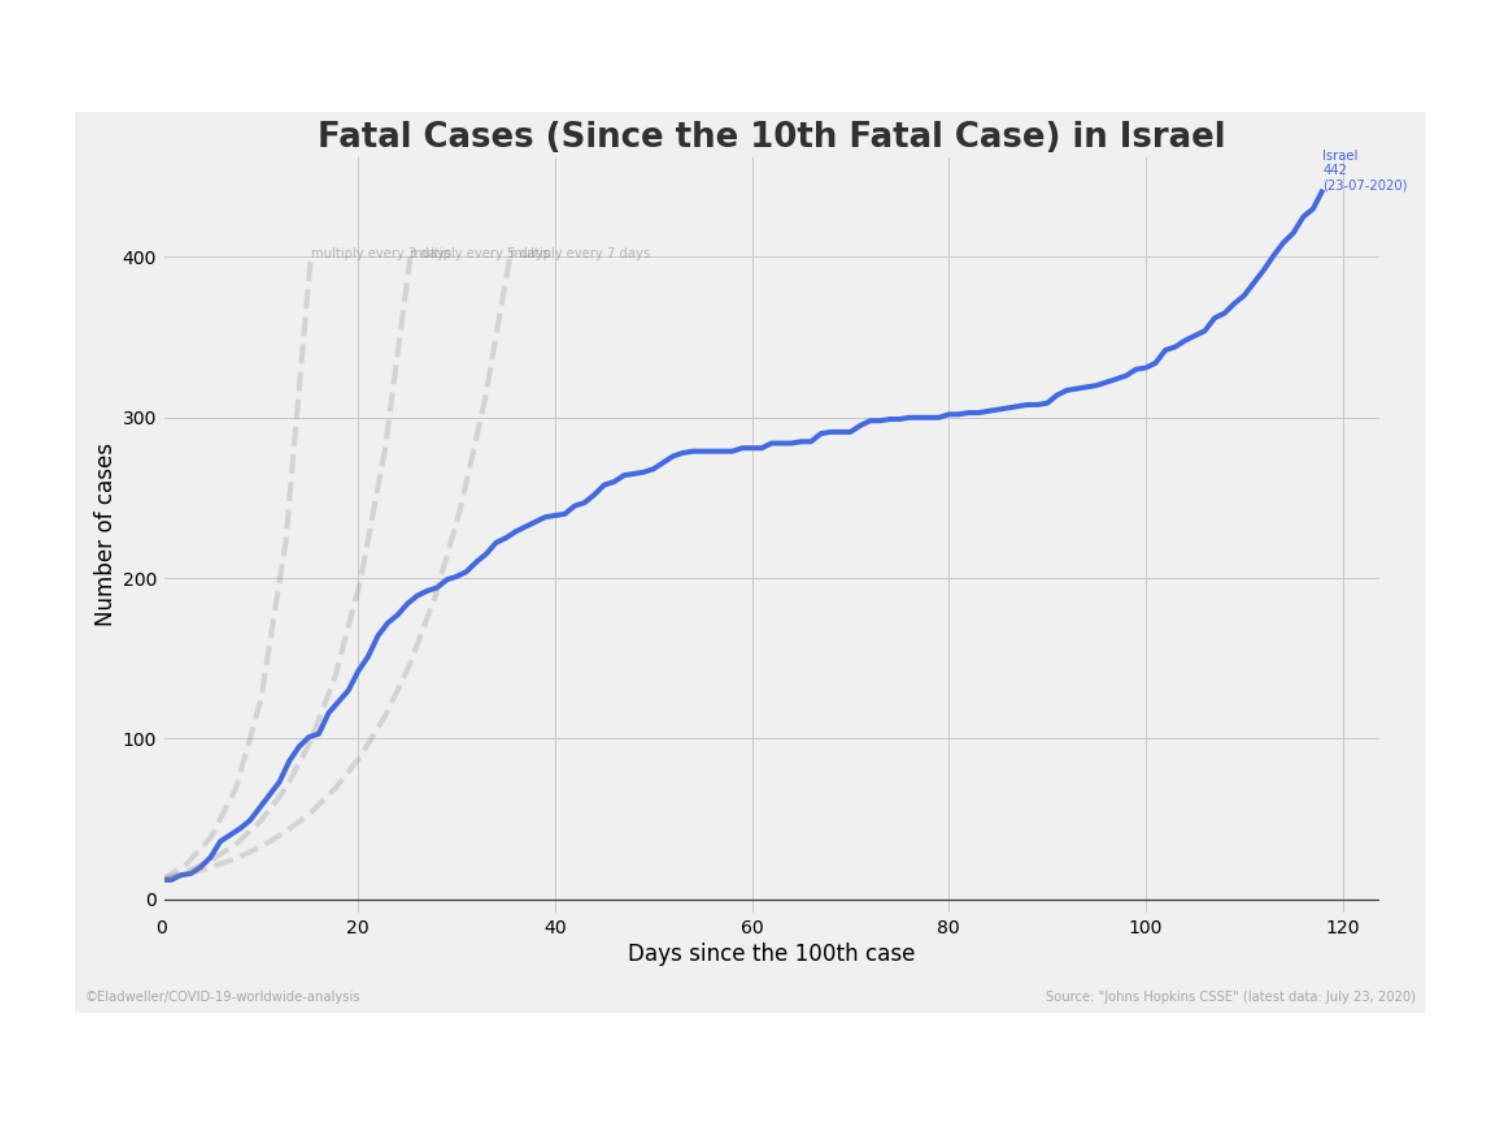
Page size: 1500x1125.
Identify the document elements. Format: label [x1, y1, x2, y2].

picture [74, 112, 1426, 1013]
